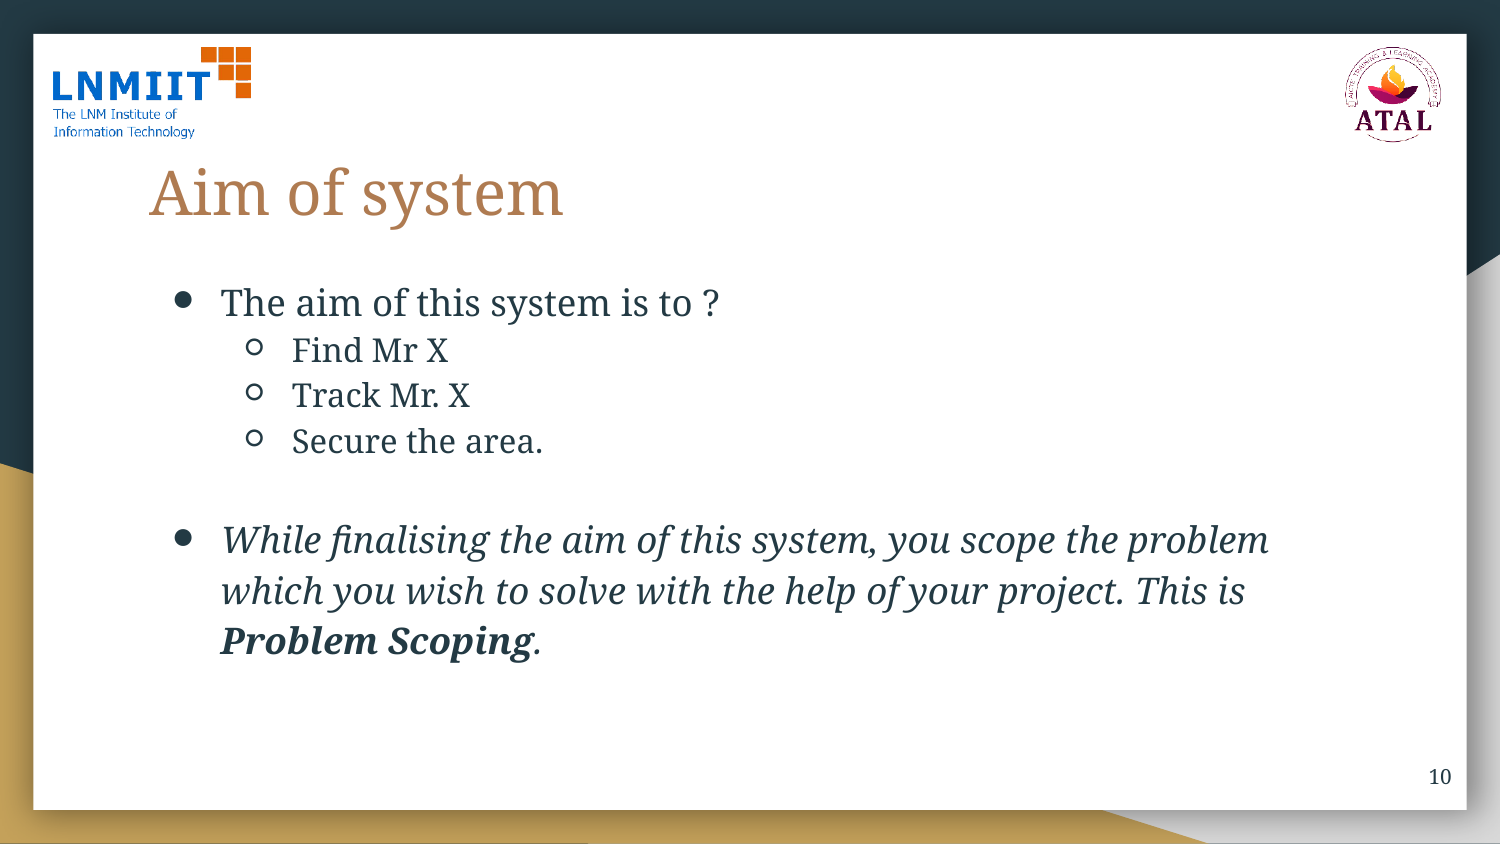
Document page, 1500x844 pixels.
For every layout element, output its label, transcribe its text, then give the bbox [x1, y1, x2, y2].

title Aim of system [134, 138, 1366, 243]
slide_number 10 [1376, 745, 1467, 810]
picture [53, 47, 251, 139]
list The aim of this system is to ? Find Mr X Track Mr. X Secure the area. While finalising the aim of this system, you scope the problem which you wish to solve with the help of your project. This is Problem Scoping. [134, 257, 1366, 729]
picture [1332, 43, 1447, 143]
